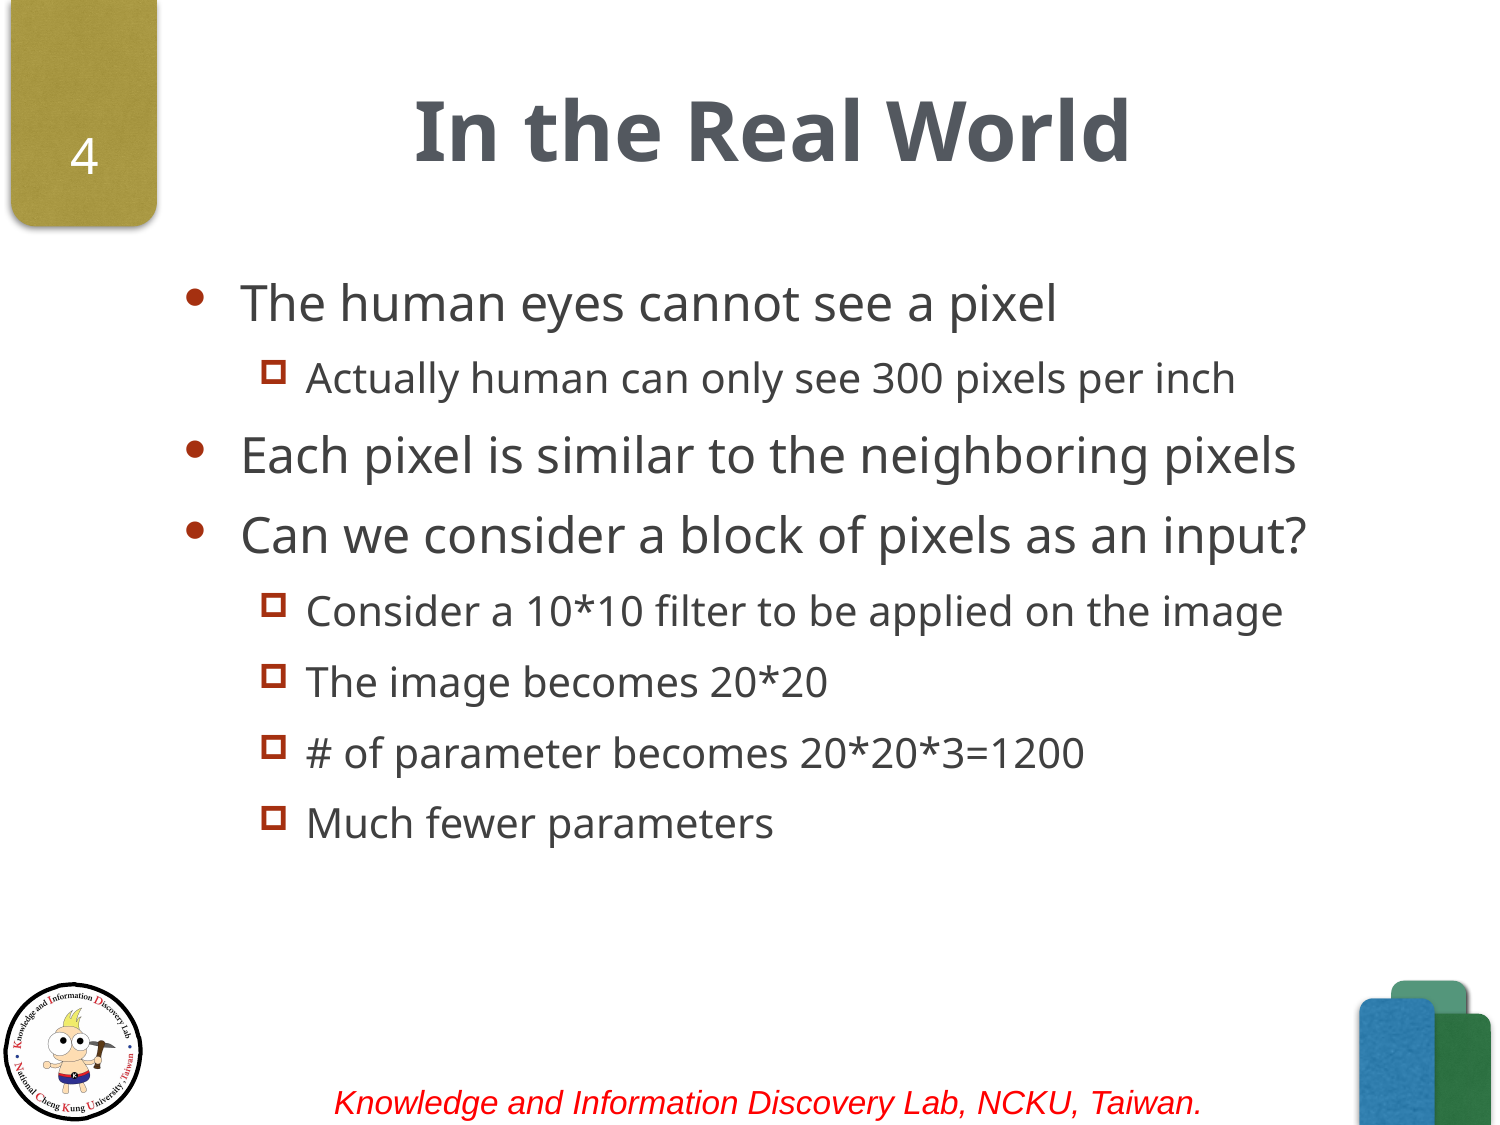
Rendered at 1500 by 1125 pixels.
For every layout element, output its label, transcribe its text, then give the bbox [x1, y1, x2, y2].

picture [8, 987, 138, 1117]
slide_number 4 [26, 129, 143, 190]
list The human eyes cannot see a pixel Actually human can only see 300 pixels per inch Each pixel is similar to the neighboring pixels Can we consider a block of pixels as an input? Consider a 10*10 filter to be applied on the image The image becomes 20*20 # of parameter becomes 20*20*3=1200 Much fewer parameters [168, 263, 1466, 1093]
picture [1359, 1013, 1491, 1125]
picture [11, 0, 157, 227]
title In the Real World [168, 14, 1379, 243]
